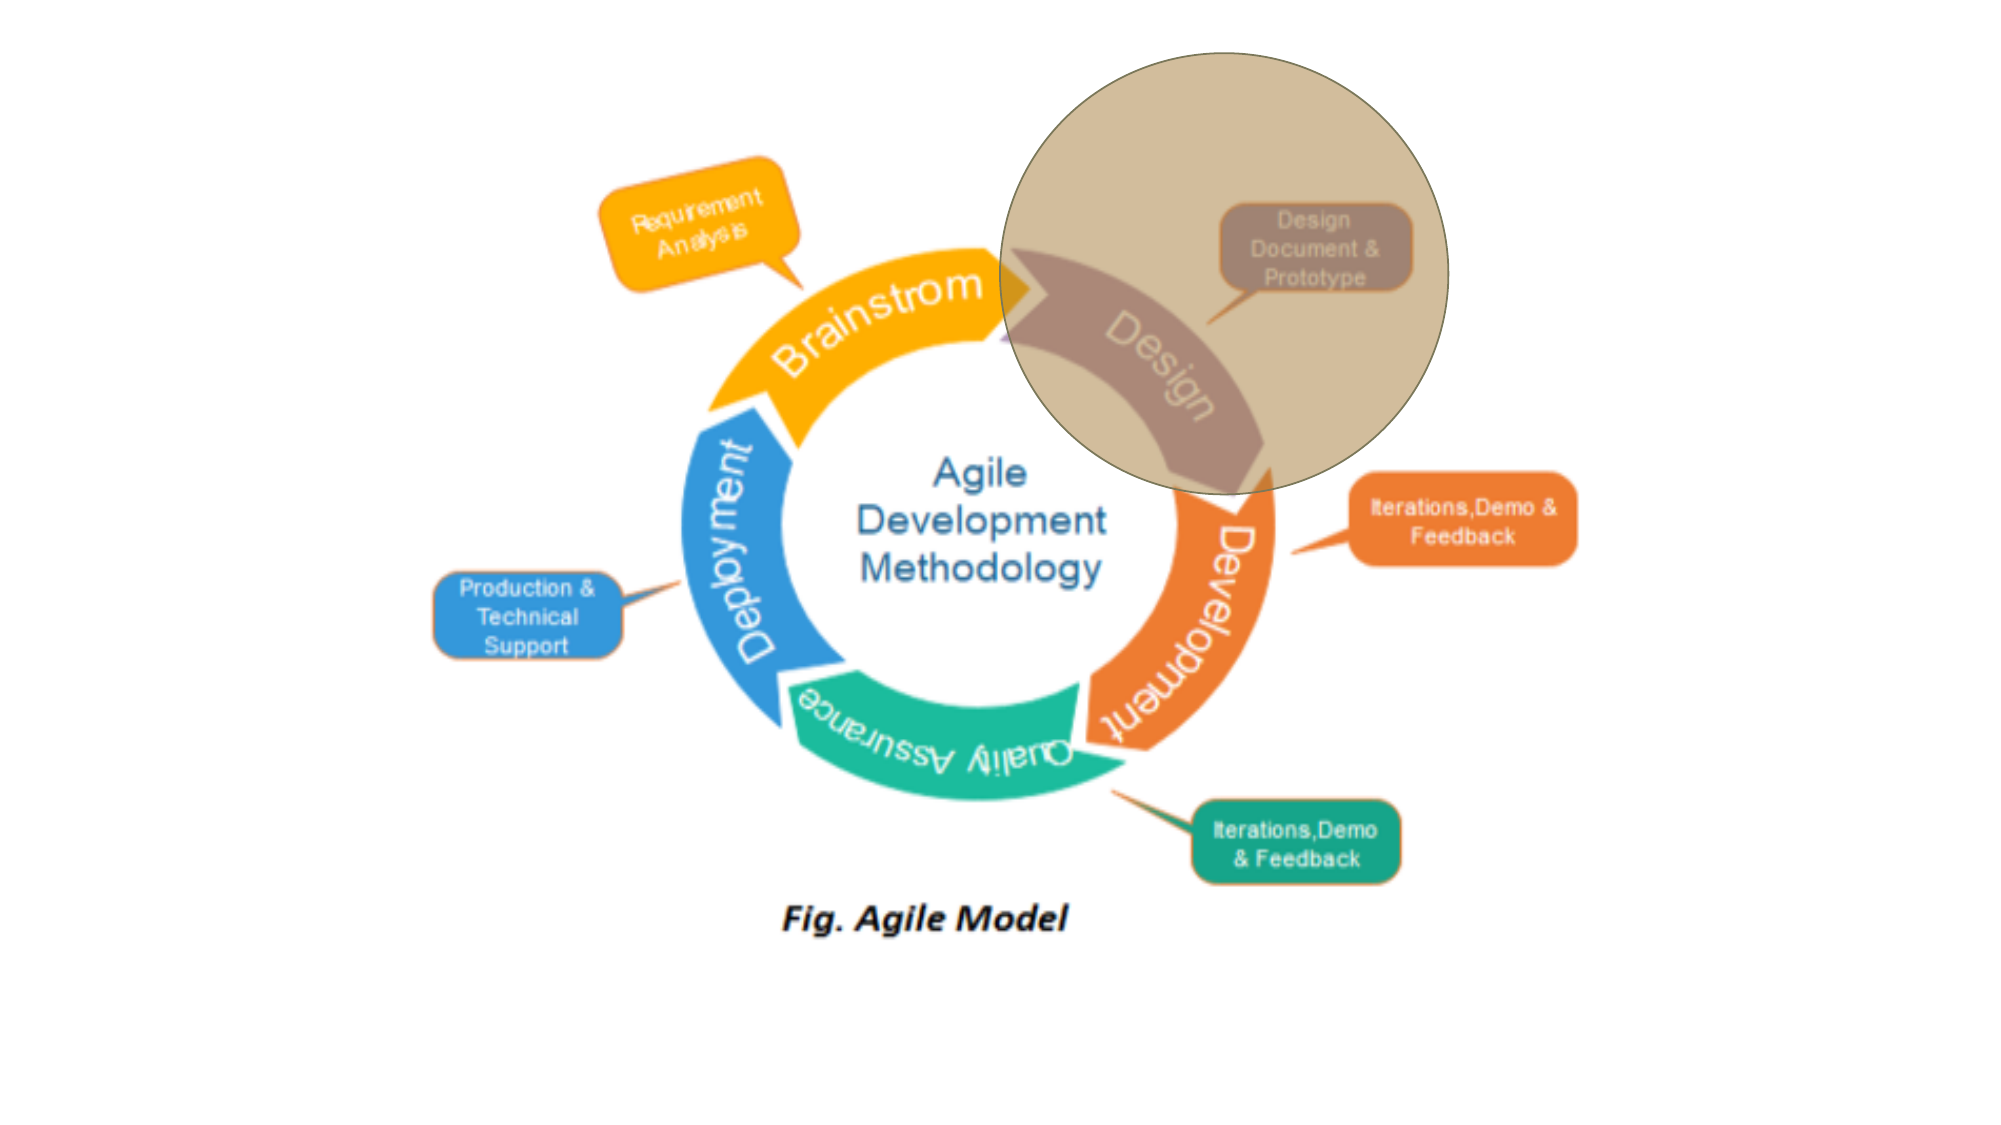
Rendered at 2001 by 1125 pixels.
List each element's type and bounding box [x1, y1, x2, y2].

text_box [1062, 53, 1386, 121]
picture [323, 122, 1596, 1003]
